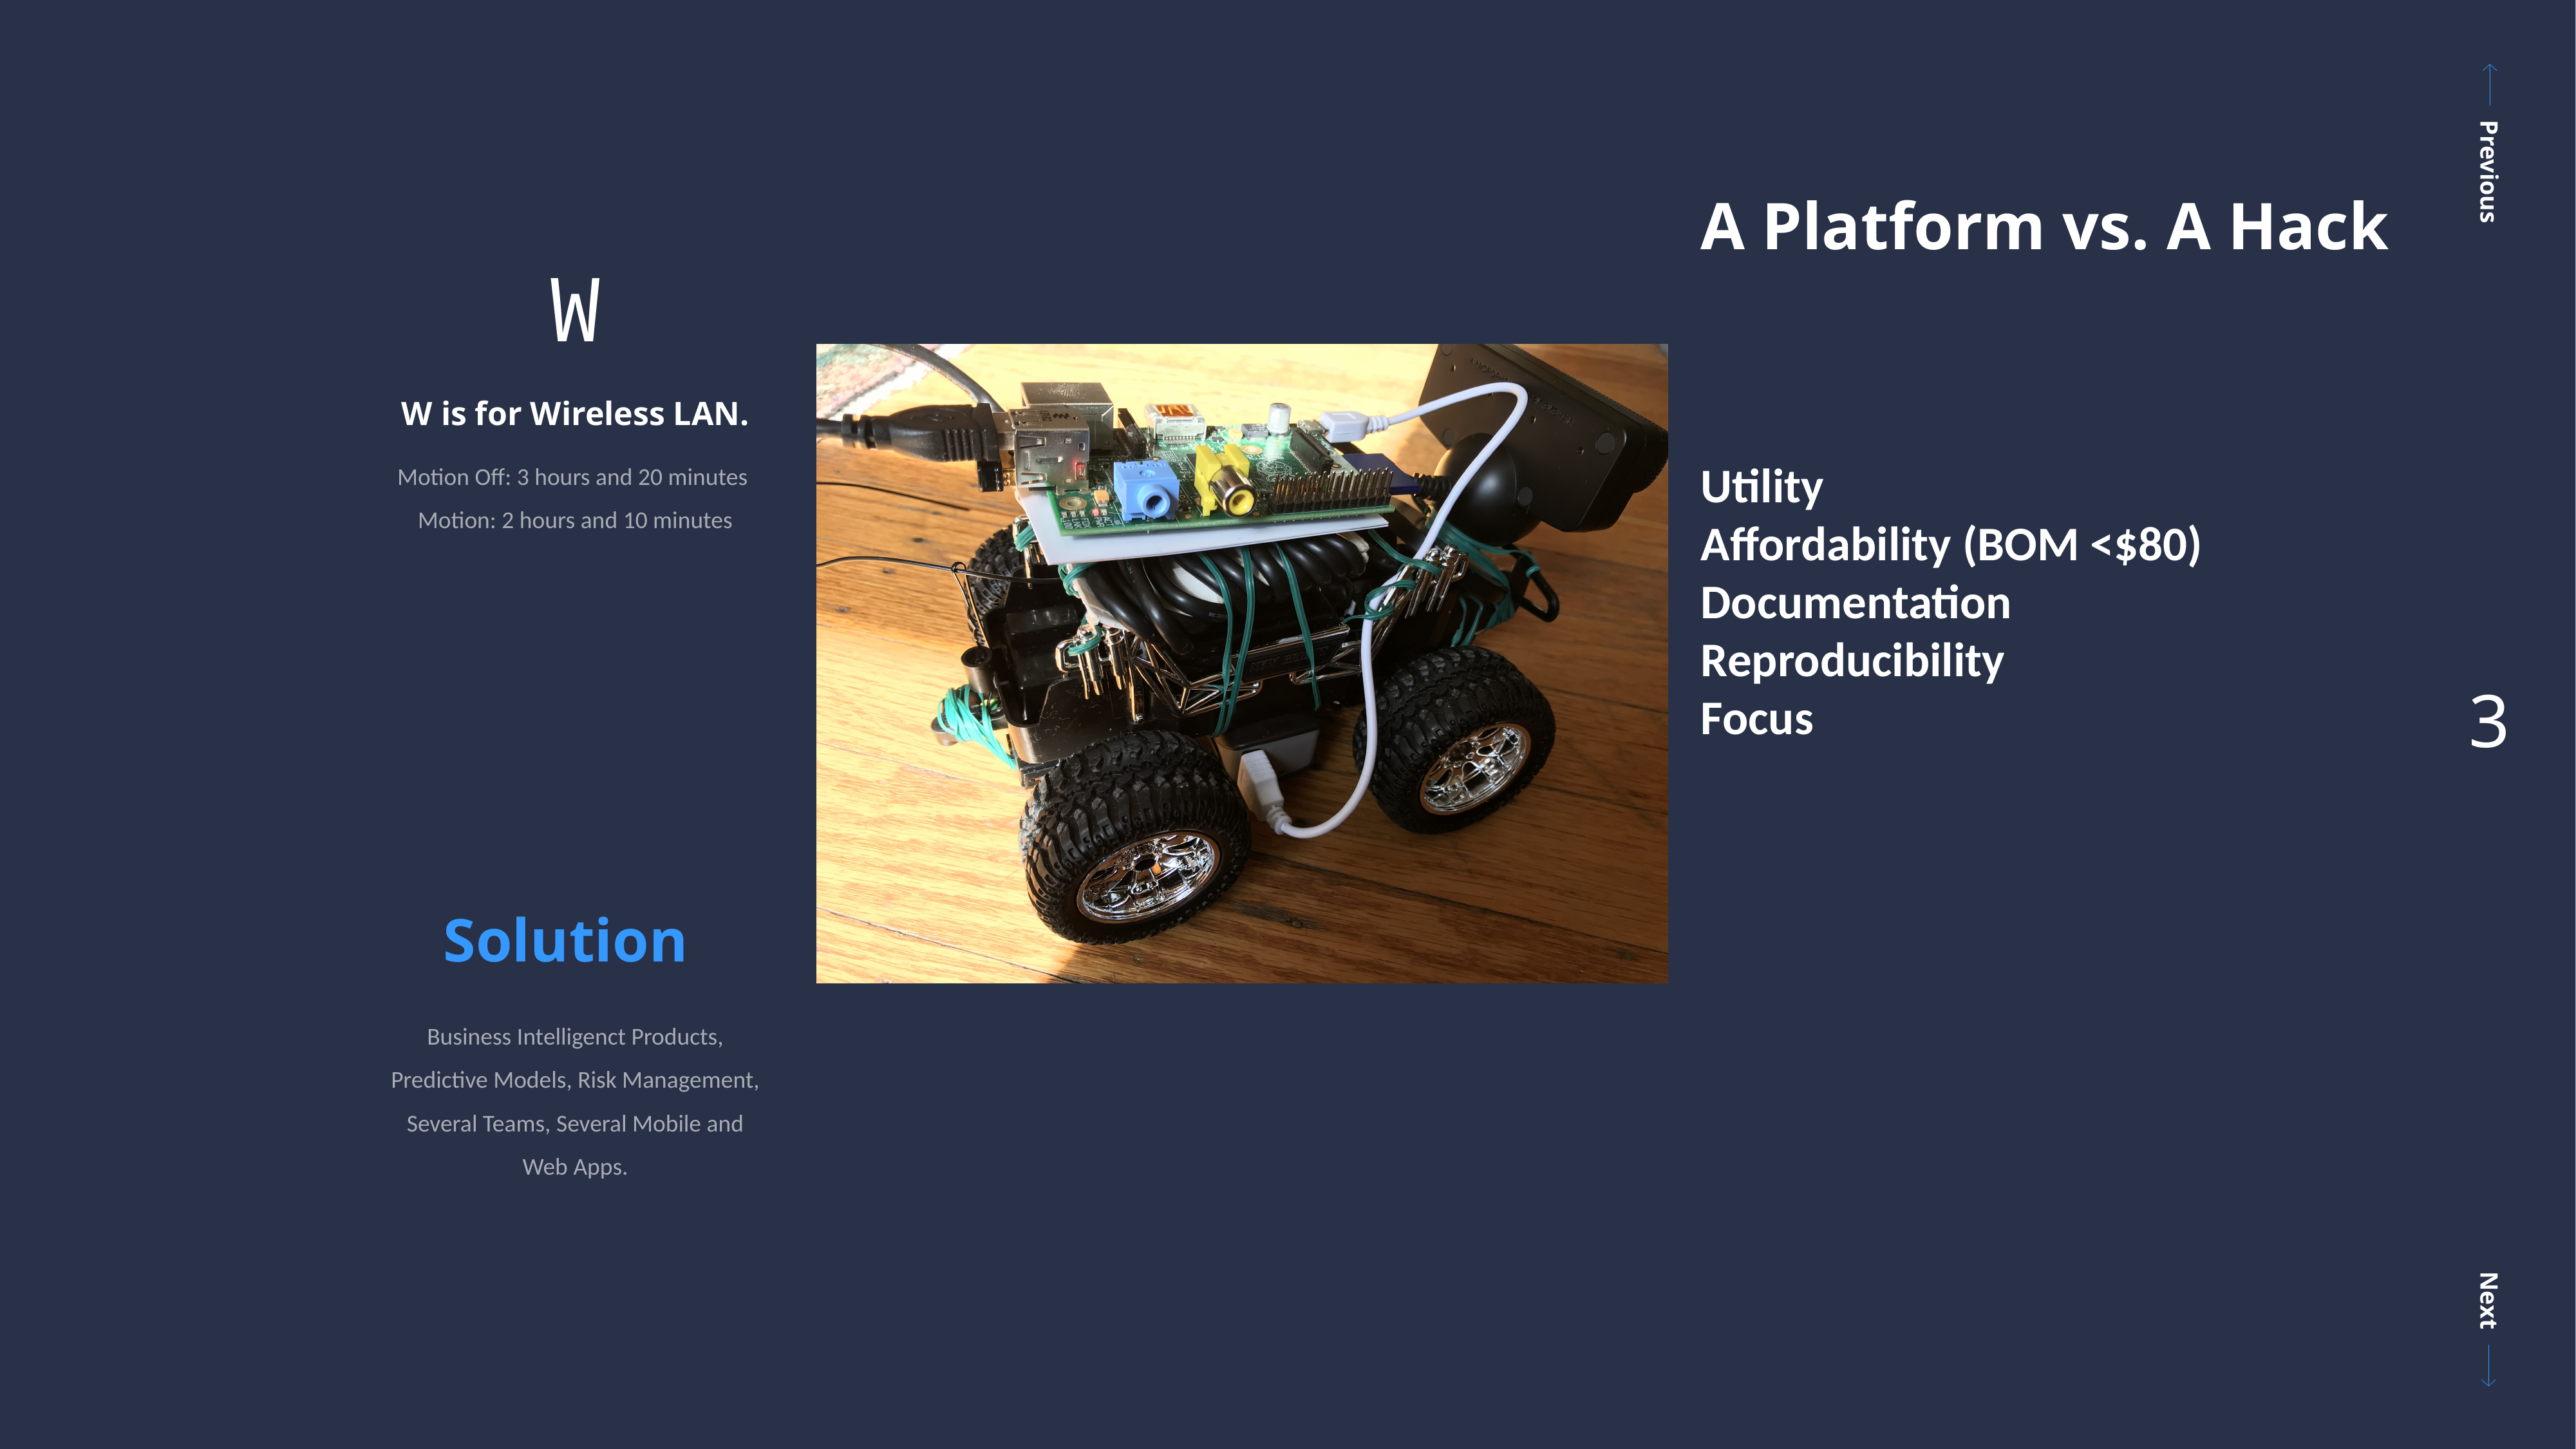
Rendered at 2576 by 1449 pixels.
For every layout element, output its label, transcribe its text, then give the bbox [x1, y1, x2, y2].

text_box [375, 897, 776, 1185]
text_box A Platform vs. A Hack [1691, 180, 2412, 267]
picture [816, 344, 1668, 983]
text_box Utility Affordability (BOM <$80) Documentation Reproducibility Focus [1691, 450, 2297, 778]
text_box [375, 247, 776, 581]
